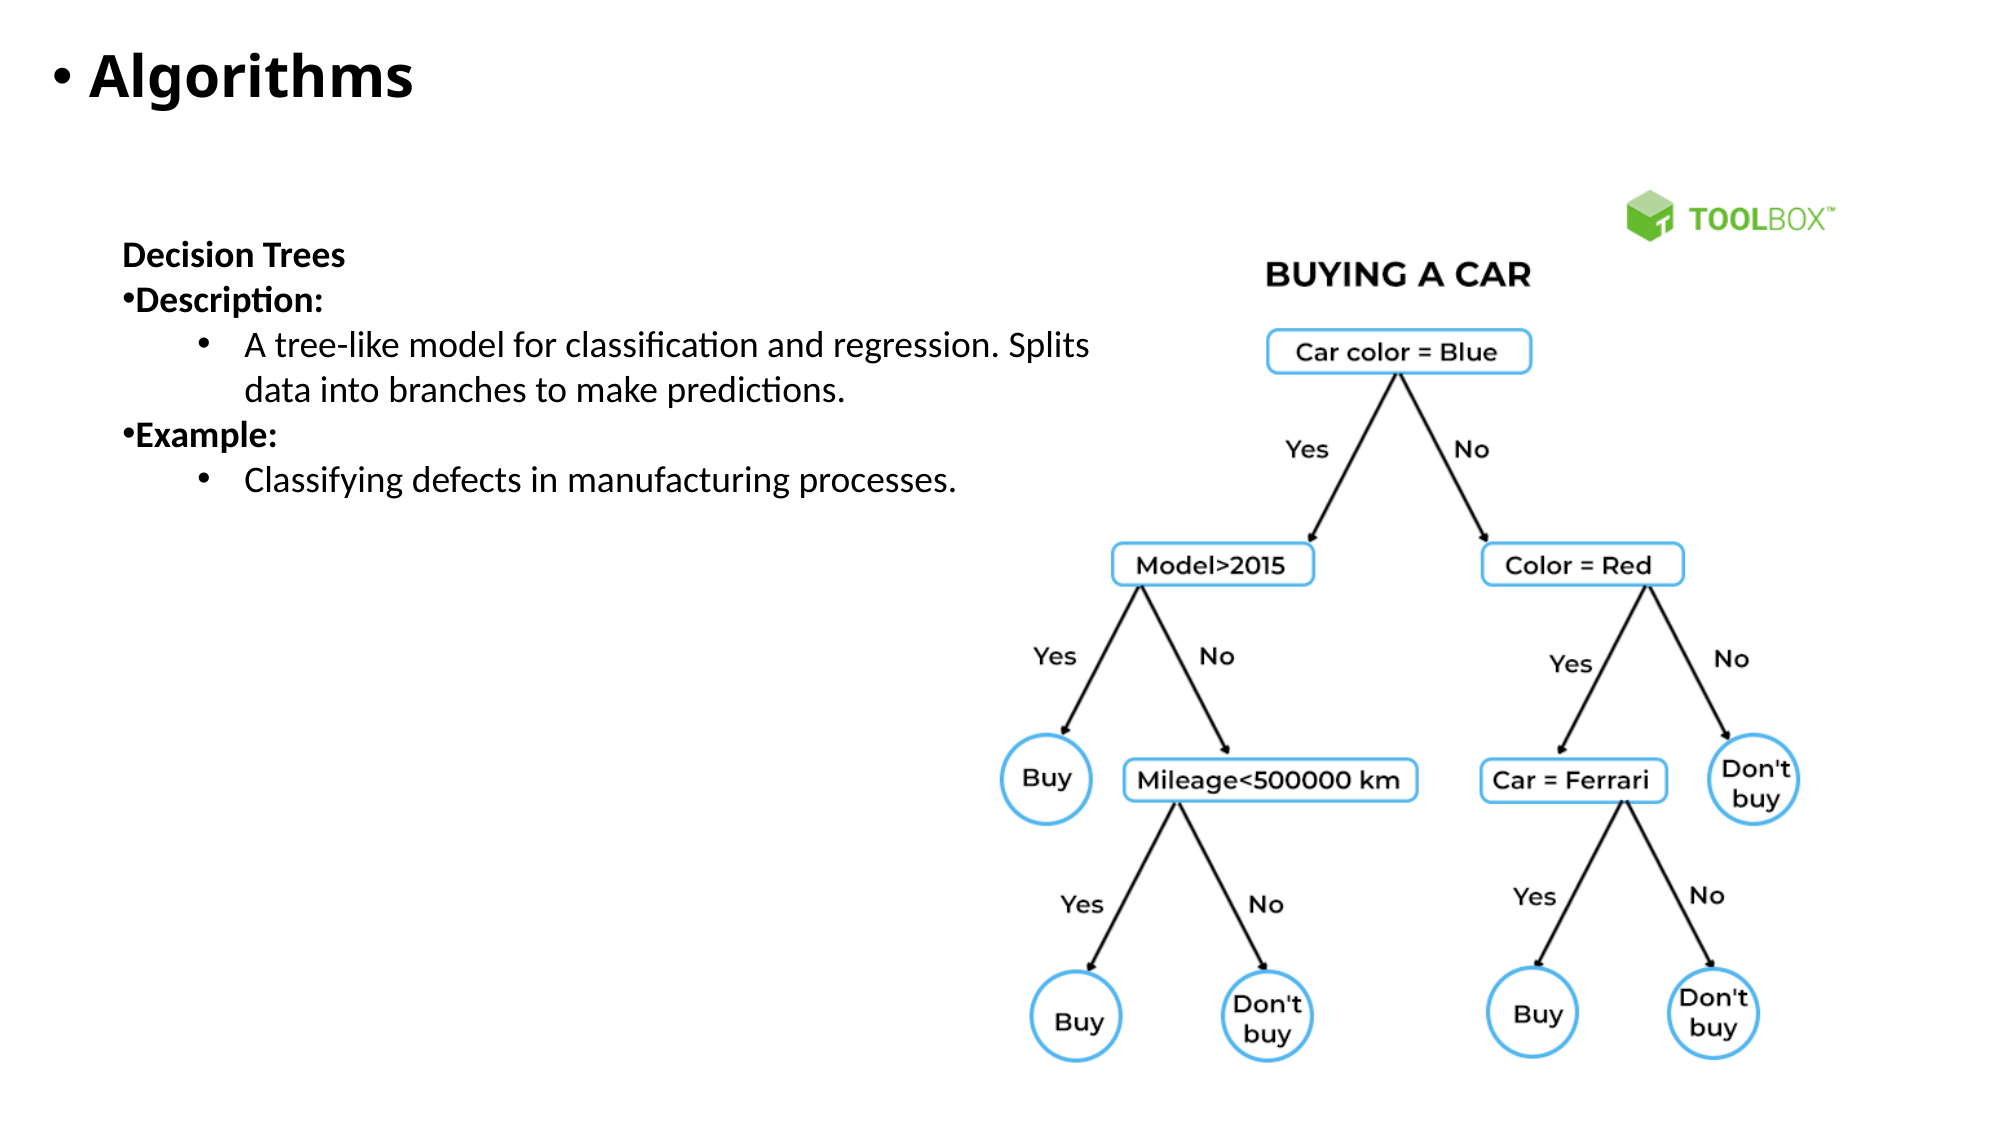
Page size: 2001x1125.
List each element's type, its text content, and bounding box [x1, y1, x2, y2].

text_box Algorithms [37, 39, 1952, 137]
text_box Decision Trees Description: A tree-like model for classification and regression. Splits data into branches to make predictions. Example: Classifying defects in manufacturing processes. [107, 222, 934, 508]
picture [934, 155, 1865, 1086]
